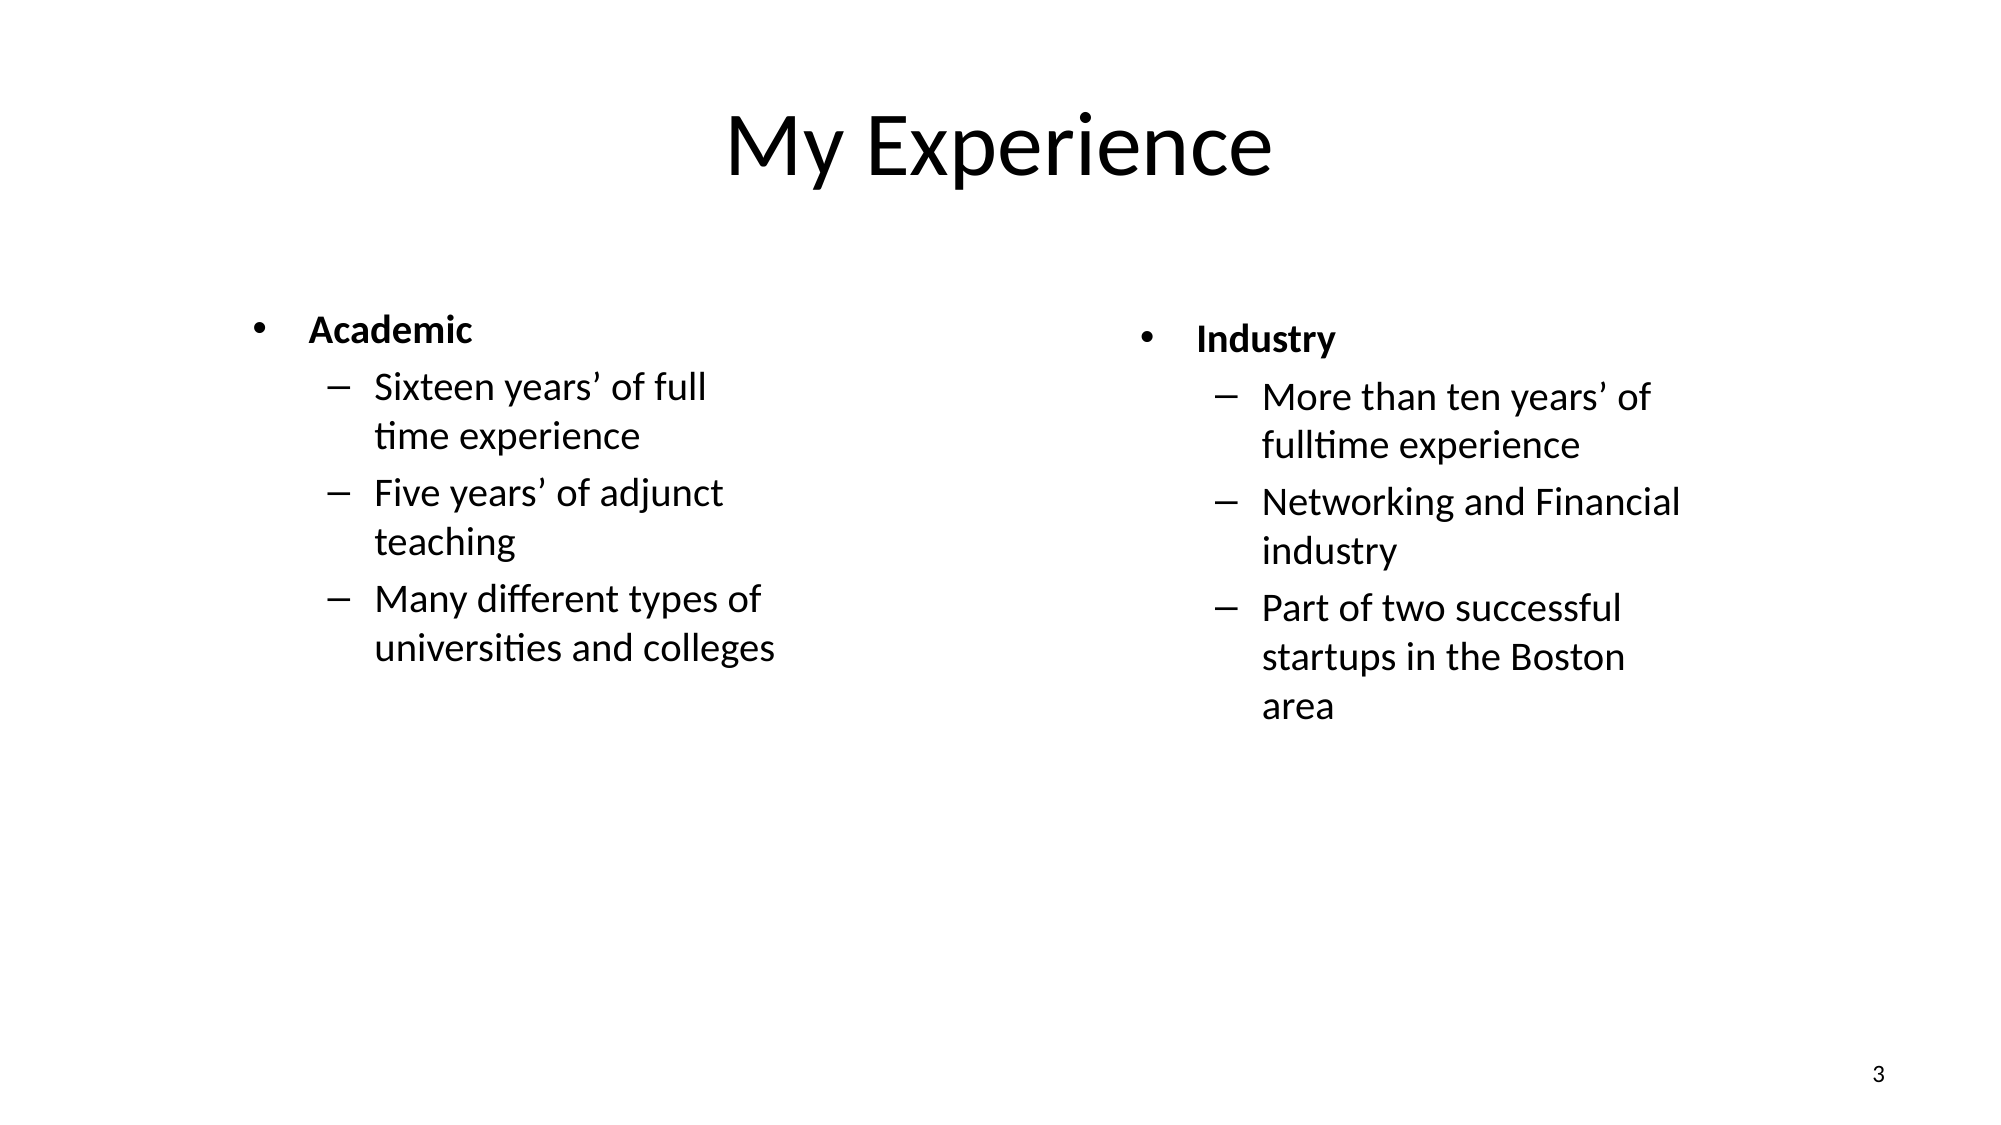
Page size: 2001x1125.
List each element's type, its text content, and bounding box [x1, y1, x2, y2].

list Academic Sixteen years’ of full time experience Five years’ of adjunct teaching Many different types of universities and colleges [237, 295, 799, 830]
list Industry More than ten years’ of fulltime experience Networking and Financial industry Part of two successful startups in the Boston area [1125, 304, 1707, 821]
slide_number 3 [1433, 1042, 1900, 1103]
title My Experience [99, 45, 1900, 233]
